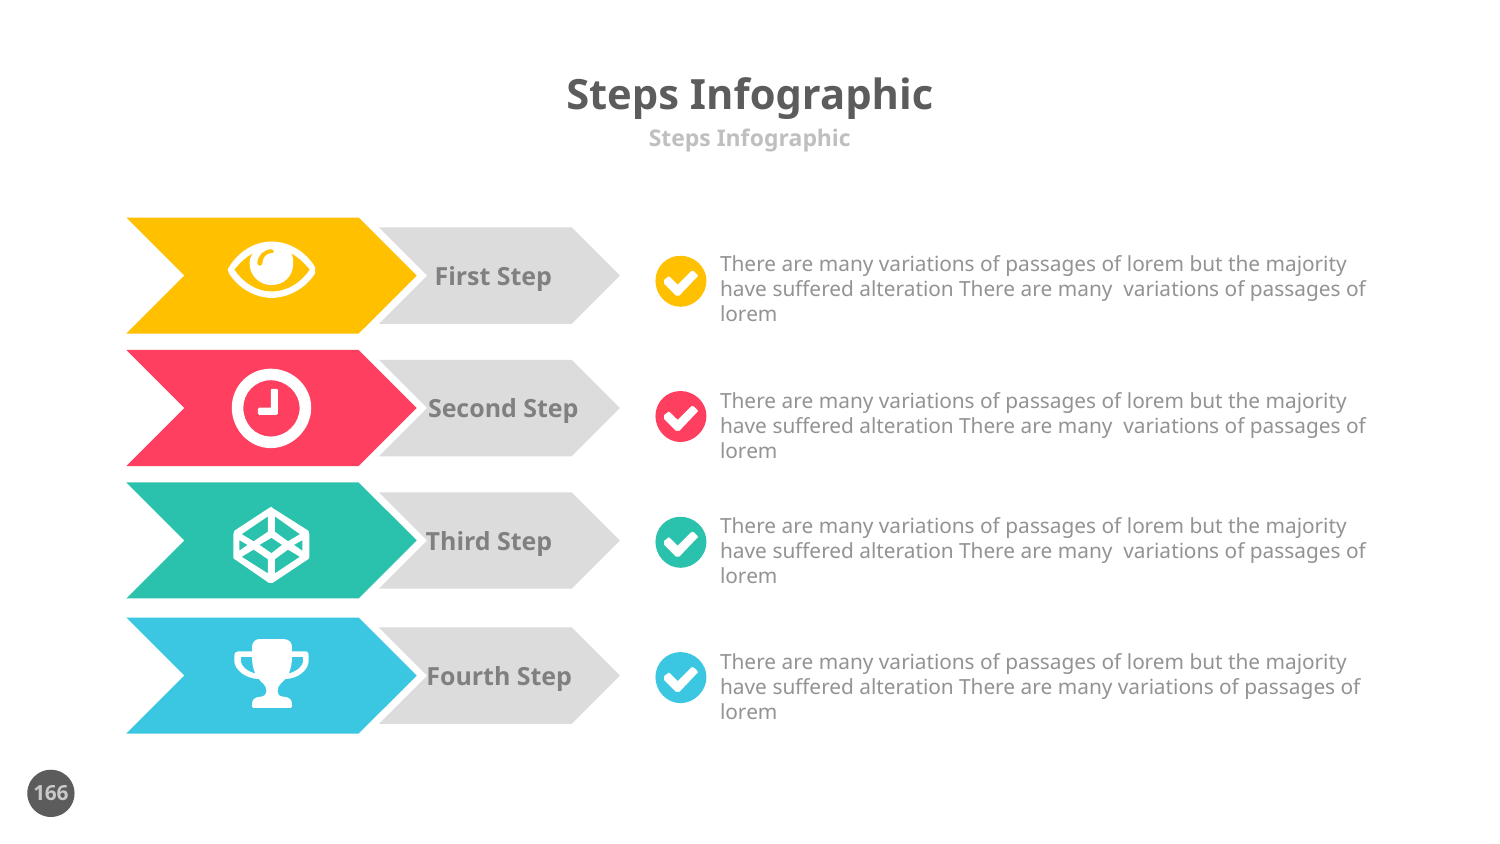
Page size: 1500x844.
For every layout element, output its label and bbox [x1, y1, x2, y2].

text_box [720, 387, 1384, 463]
text_box [655, 391, 707, 443]
title [287, 63, 1213, 122]
text_box [124, 347, 621, 469]
list [412, 121, 1088, 155]
text_box [720, 513, 1384, 589]
text_box [720, 250, 1384, 326]
text_box [655, 652, 707, 704]
text_box [655, 255, 707, 307]
text_box [720, 648, 1384, 724]
text_box [124, 615, 621, 736]
text_box [124, 480, 621, 601]
text_box [655, 516, 707, 568]
slide_number [13, 770, 89, 816]
text_box [124, 215, 621, 336]
